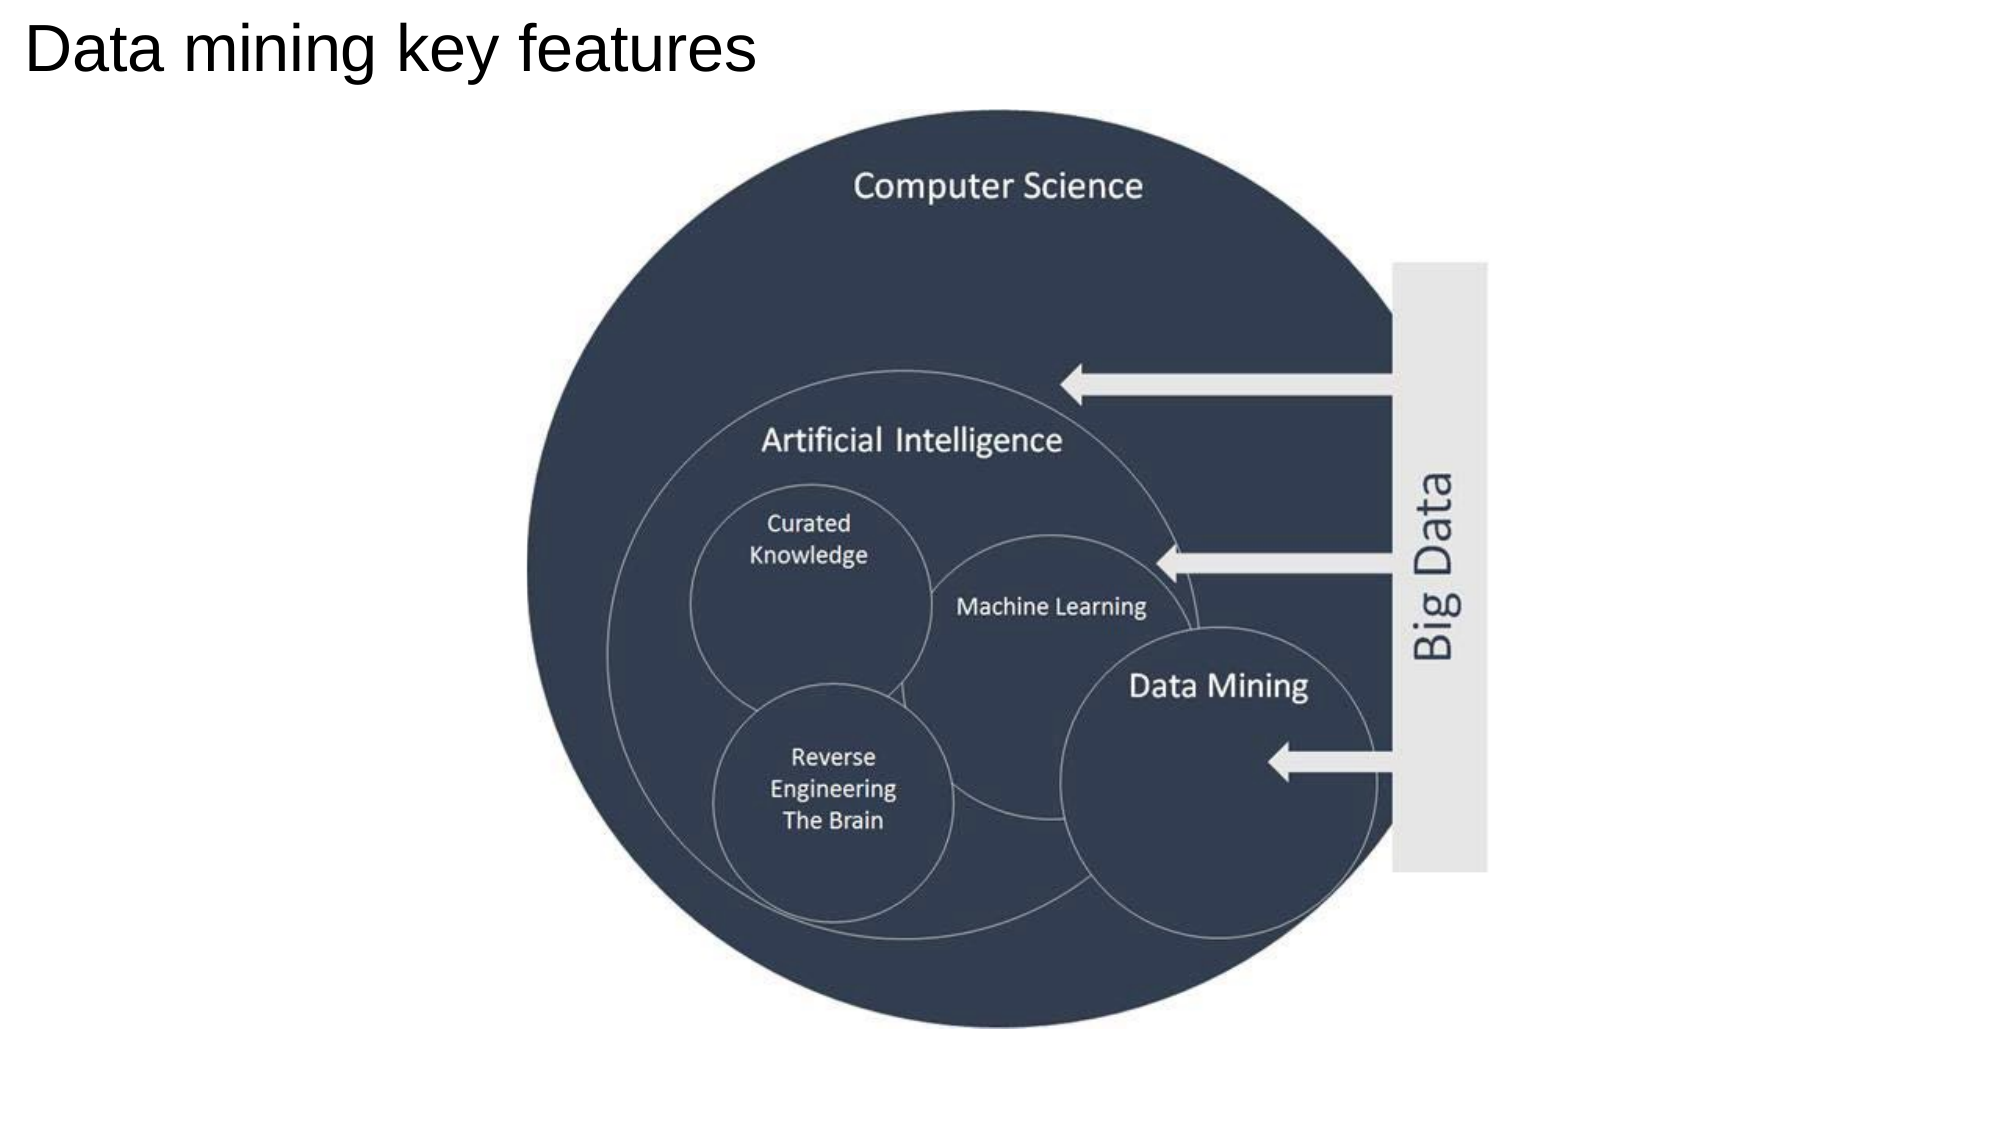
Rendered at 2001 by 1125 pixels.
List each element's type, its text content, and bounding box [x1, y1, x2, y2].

text_box [526, 109, 1490, 1029]
title Data mining key features [22, 2, 763, 193]
